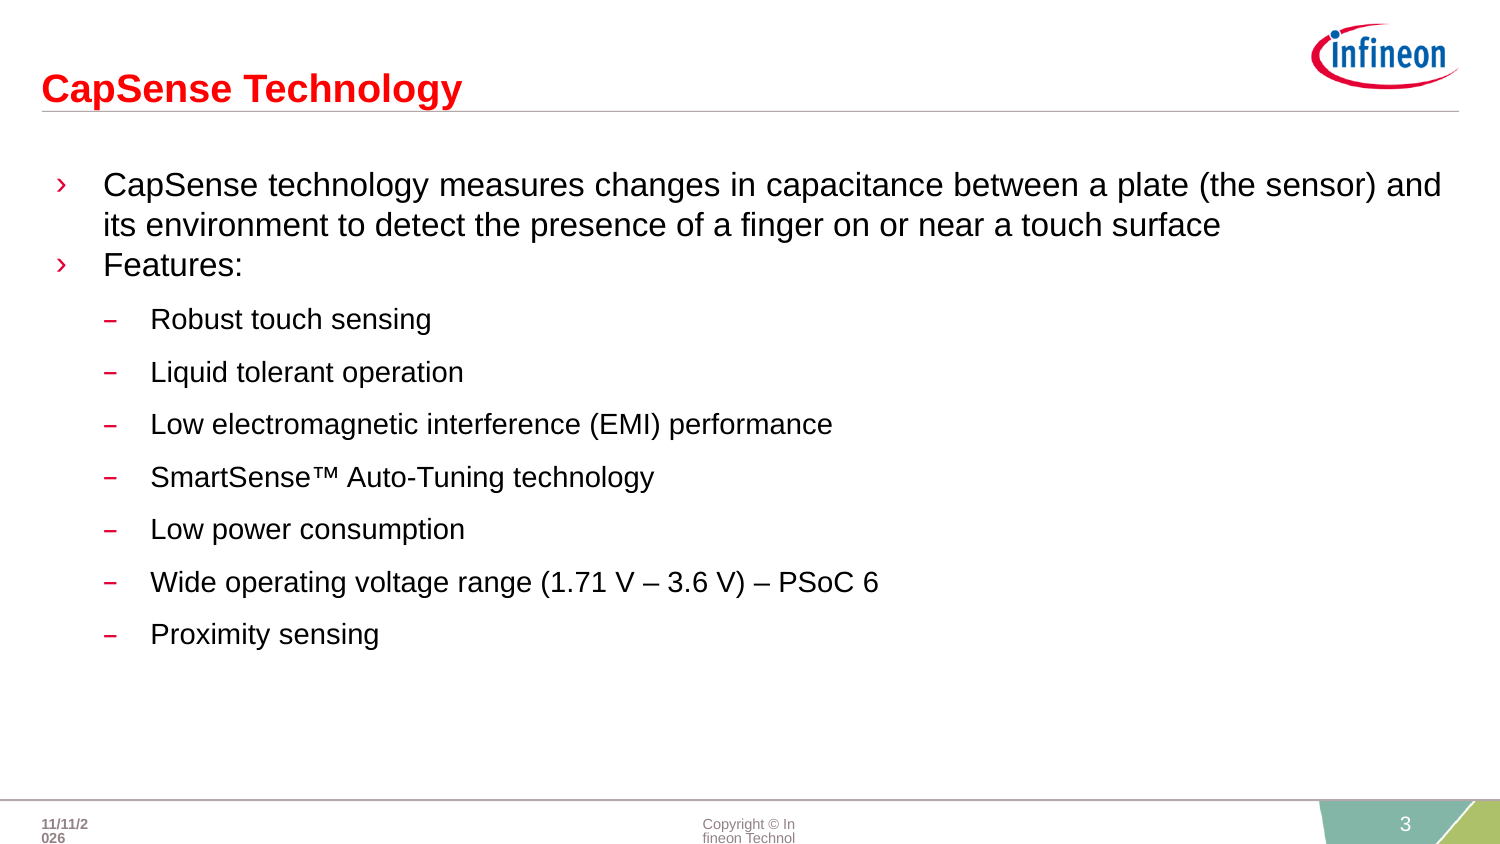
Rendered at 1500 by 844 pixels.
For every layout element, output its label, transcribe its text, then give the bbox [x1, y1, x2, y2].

footer Copyright © Infineon Technologies AG 2020. All rights reserved. [702, 804, 798, 843]
slide_number 21-May-20 [41, 804, 89, 843]
title CapSense Technology [41, 23, 1227, 112]
picture [0, 799, 1500, 844]
picture [0, 0, 1500, 112]
text_box CapSense technology measures changes in capacitance between a plate (the sensor) and its environment to detect the presence of a finger on or near a touch surface Features: Robust touch sensing Liquid tolerant operation Low electromagnetic interference (EMI) performance SmartSense™ Auto-Tuning technology Low power consumption Wide operating voltage range (1.71 V – 3.6 V) – PSoC 6 Proximity sensing [41, 156, 1459, 786]
slide_number 3 [1364, 804, 1412, 843]
